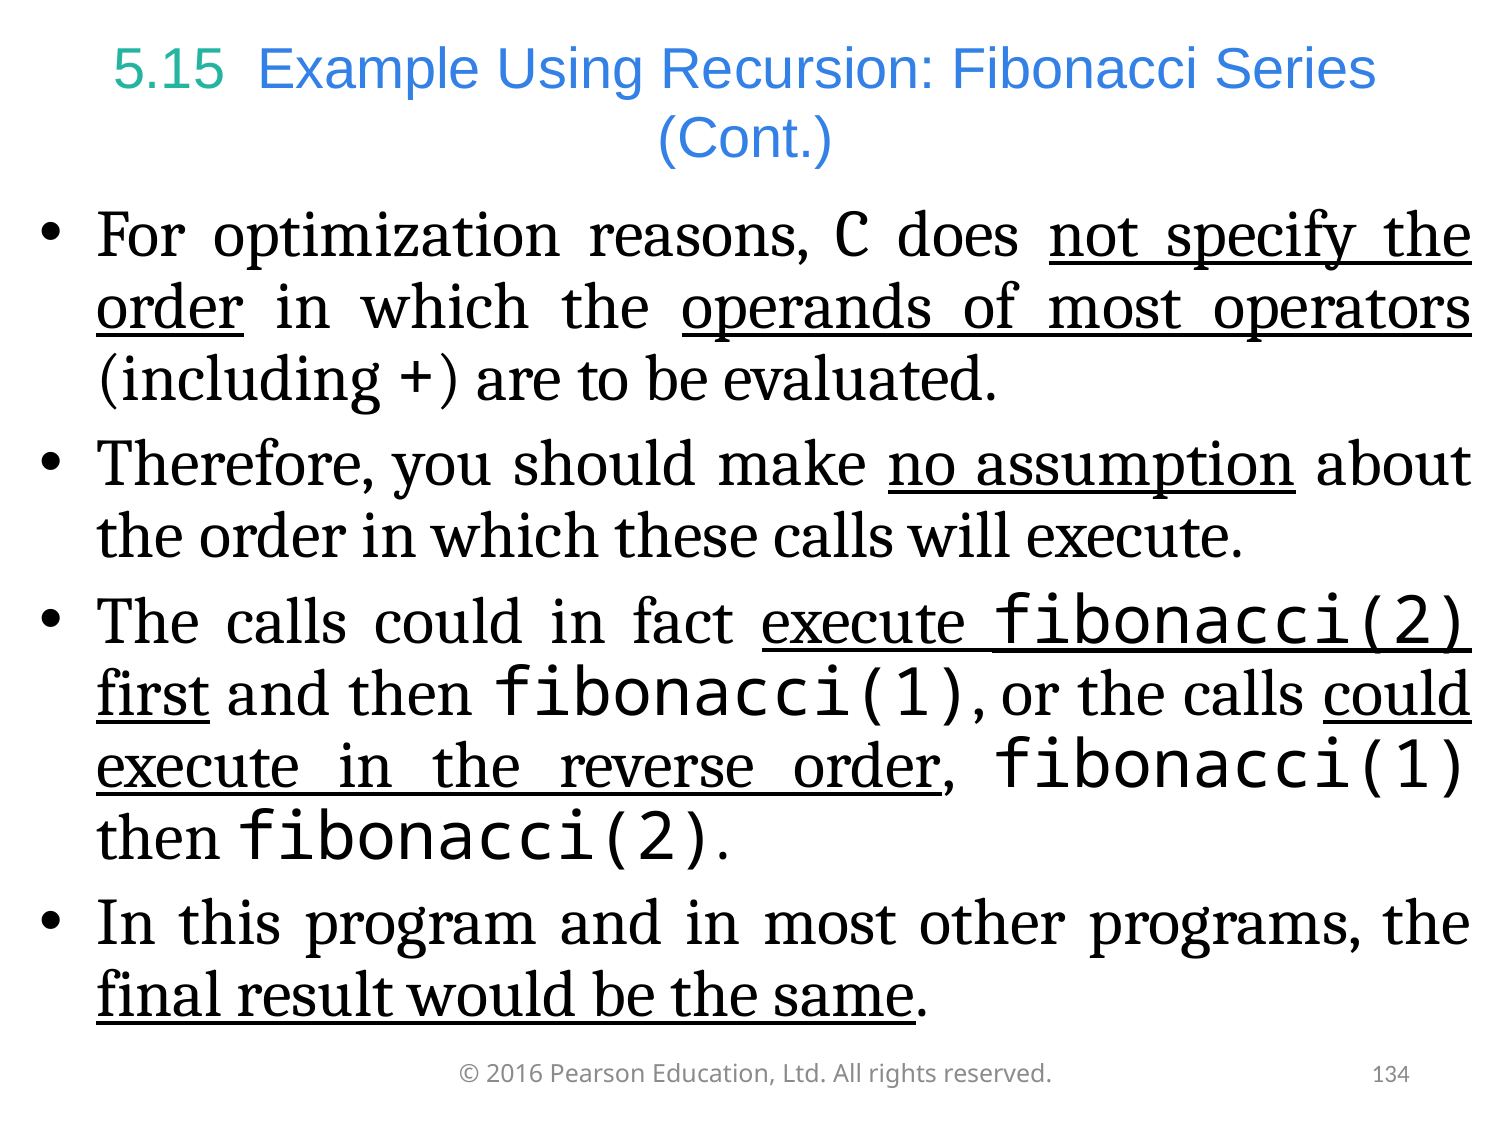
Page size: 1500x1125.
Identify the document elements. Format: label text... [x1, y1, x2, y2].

slide_number 134 [1074, 1042, 1425, 1103]
list For optimization reasons, C does not specify the order in which the operands of most operators (including +) are to be evaluated. Therefore, you should make no assumption about the order in which these calls will execute. The calls could in fact execute fibonacci(2) first and then fibonacci(1), or the calls could execute in the reverse order, fibonacci(1) then fibonacci(2). In this program and in most other programs, the final result would be the same. [24, 191, 1488, 1043]
title 5.15 Example Using Recursion: Fibonacci Series (Cont.) [70, 22, 1421, 178]
footer © 2016 Pearson Education, Ltd. All rights reserved. [362, 1042, 1074, 1103]
